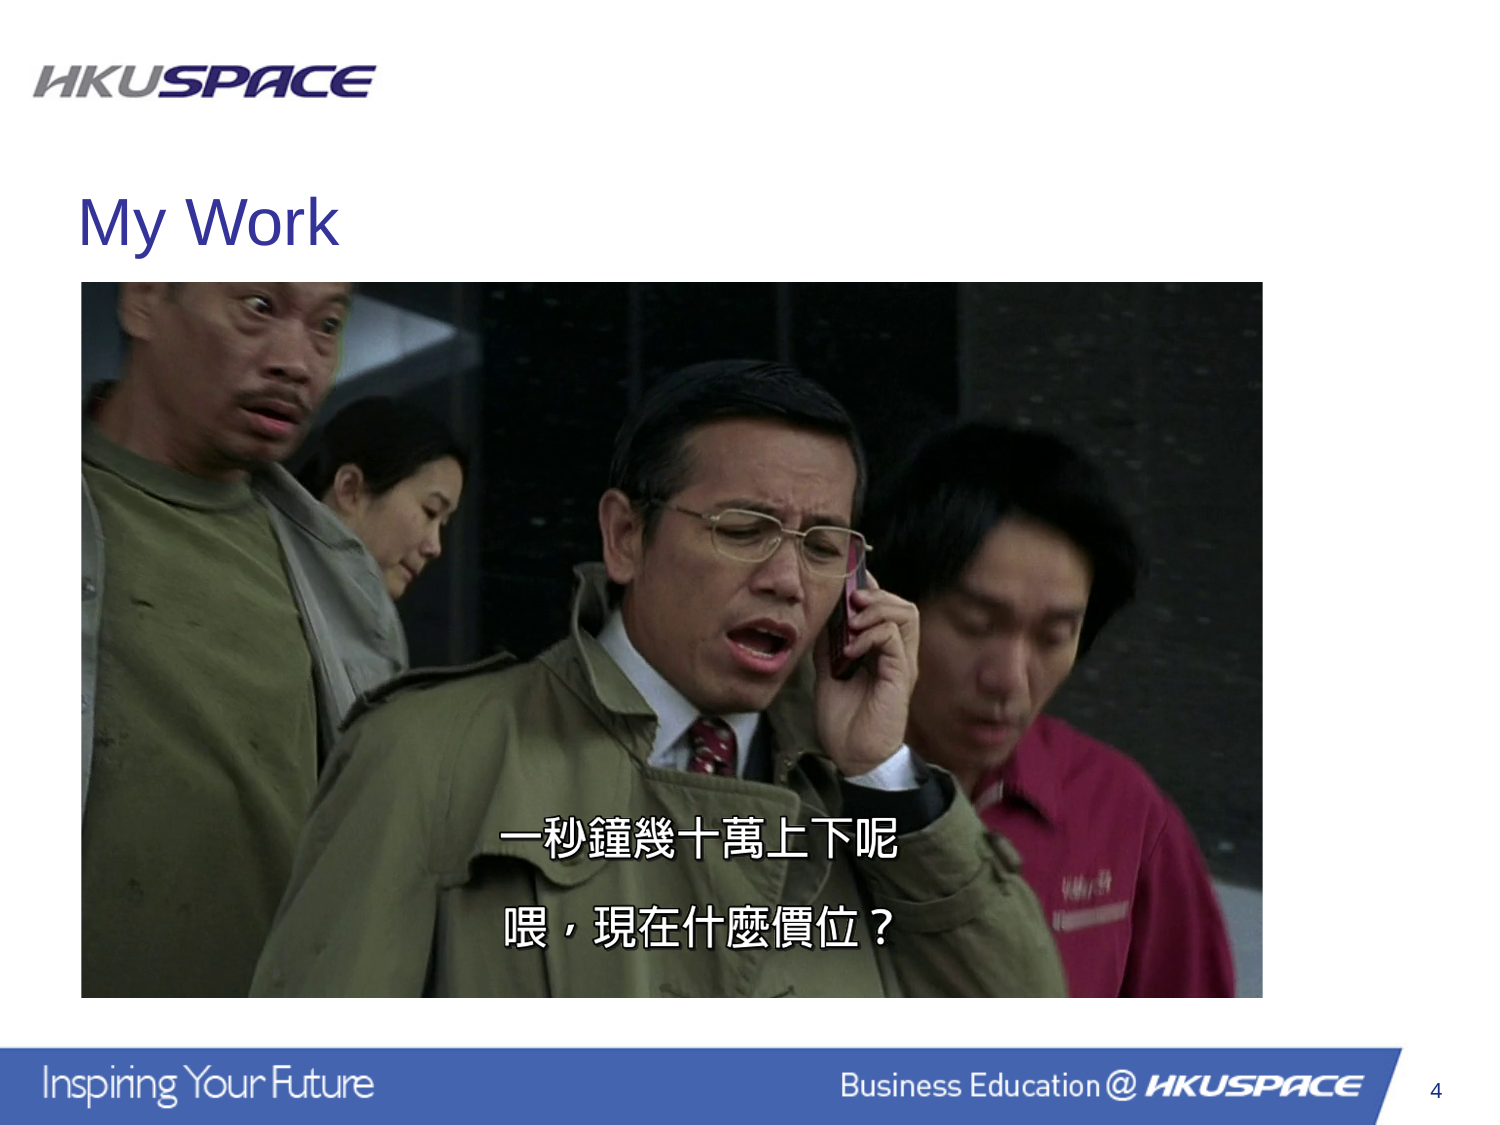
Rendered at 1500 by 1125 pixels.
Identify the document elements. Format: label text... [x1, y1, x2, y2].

slide_number 4 [1415, 1070, 1499, 1125]
text_box Sub-header/text/chart/table [64, 278, 1483, 1047]
title My Work [62, 101, 1388, 266]
picture [0, 0, 1500, 1125]
